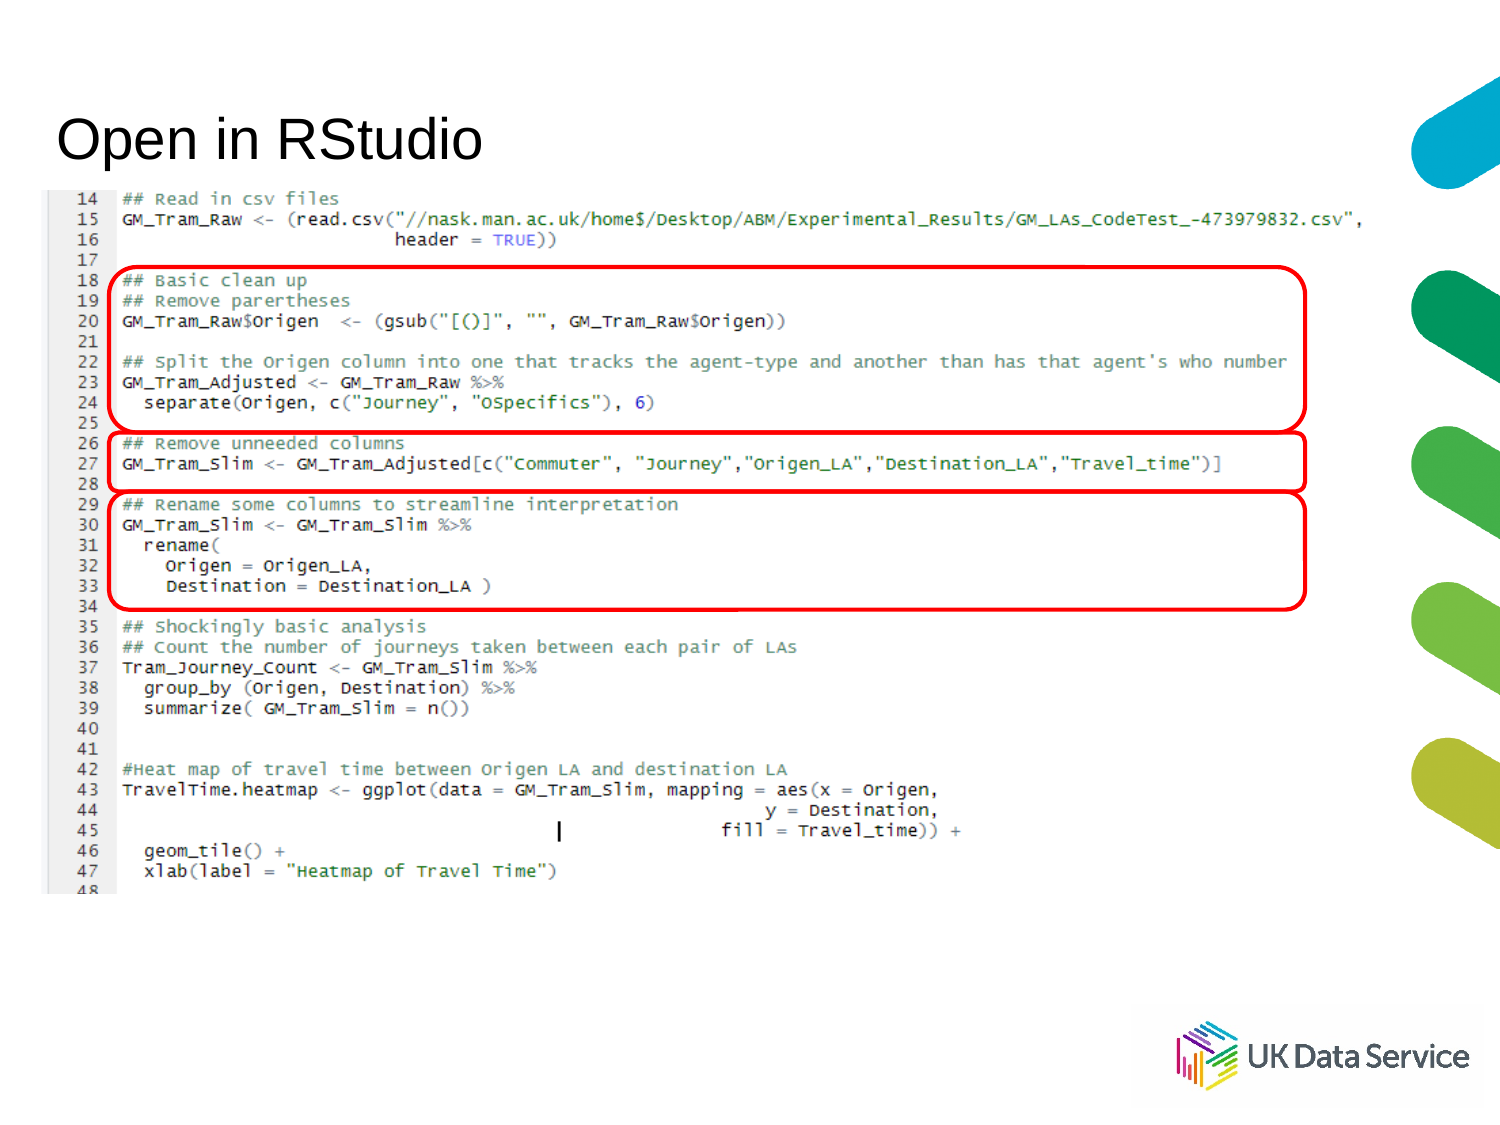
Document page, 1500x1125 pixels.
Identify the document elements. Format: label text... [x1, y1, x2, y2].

title Open in RStudio [41, 42, 1392, 231]
picture [1131, 1004, 1484, 1108]
picture [1411, 0, 1500, 849]
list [41, 190, 1377, 894]
